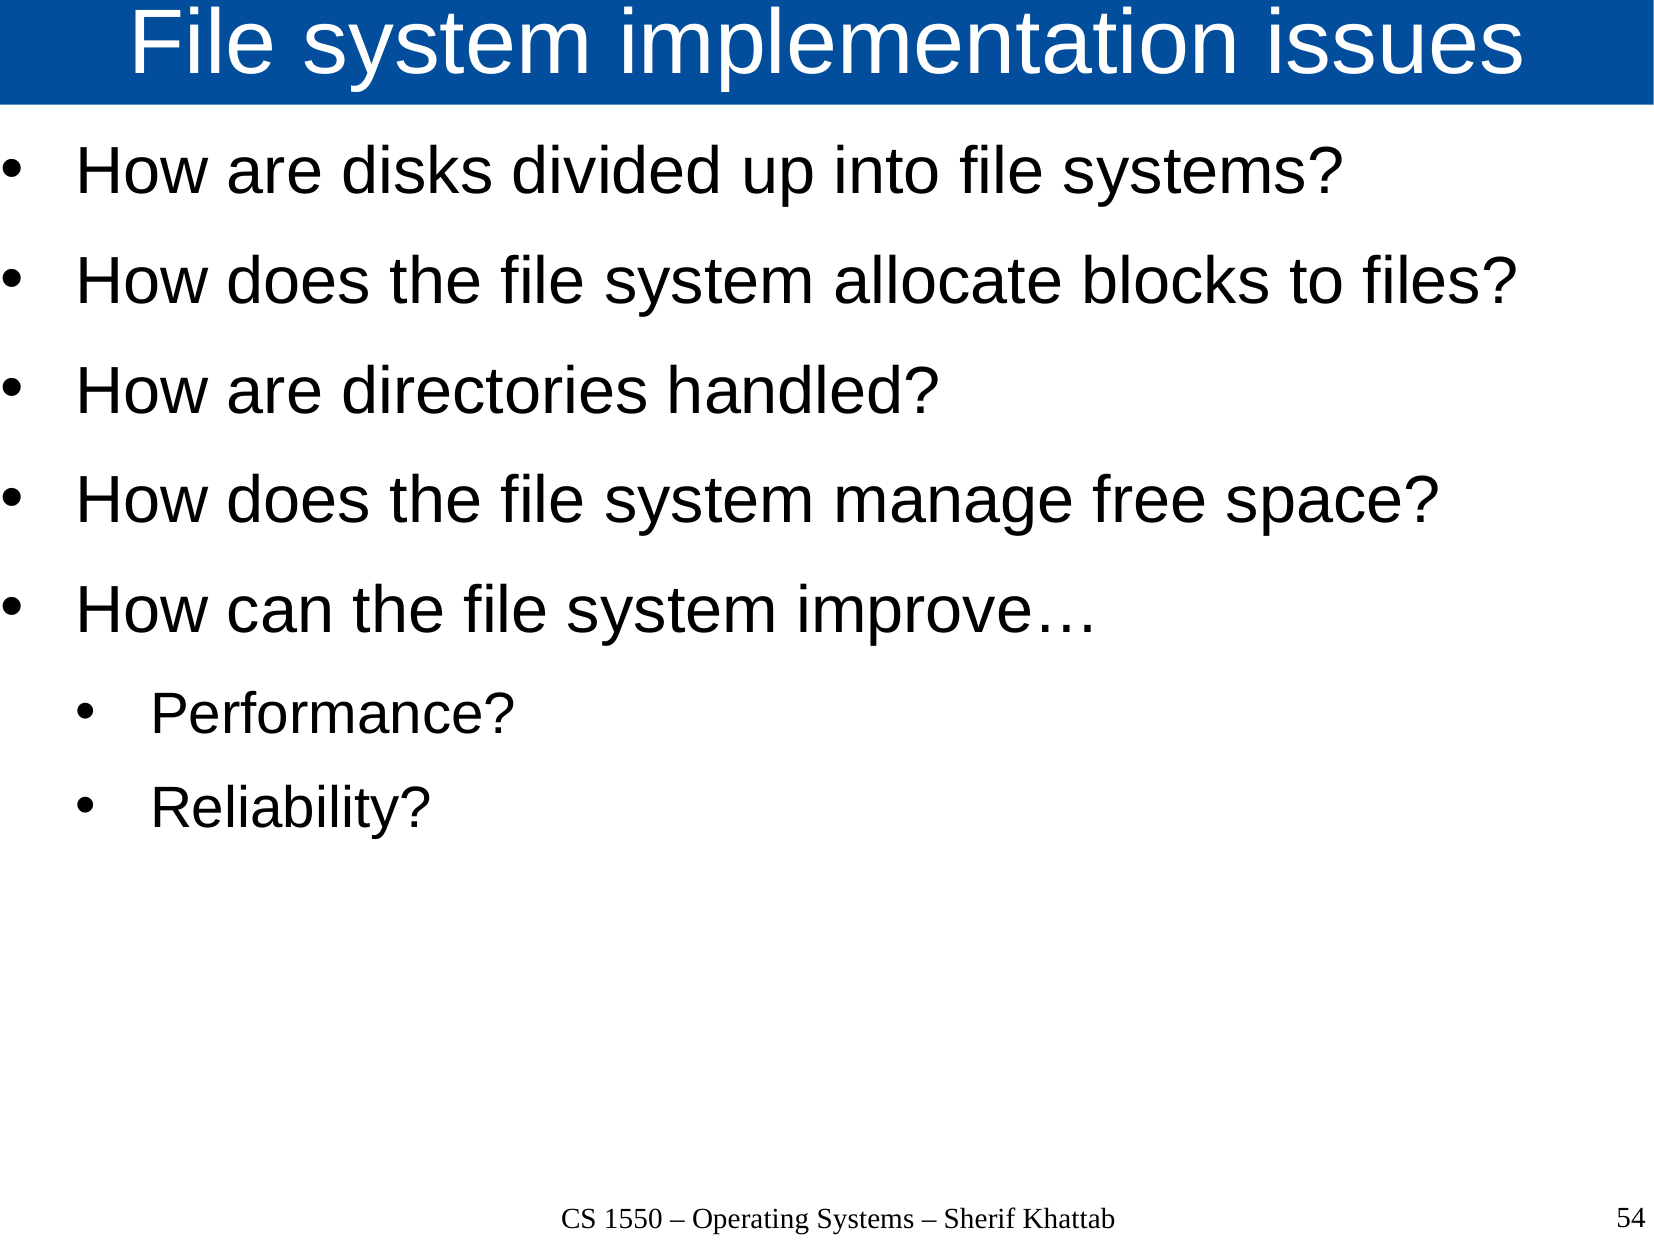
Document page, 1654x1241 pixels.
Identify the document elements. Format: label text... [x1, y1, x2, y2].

title File system implementation issues [0, 0, 1654, 105]
list How are disks divided up into file systems? How does the file system allocate blocks to files? How are directories handled? How does the file system manage free space? How can the file system improve… Performance? Reliability? [0, 127, 1654, 1195]
slide_number 54 [1265, 1200, 1647, 1241]
footer CS 1550 – Operating Systems – Sherif Khattab [460, 1201, 1217, 1241]
